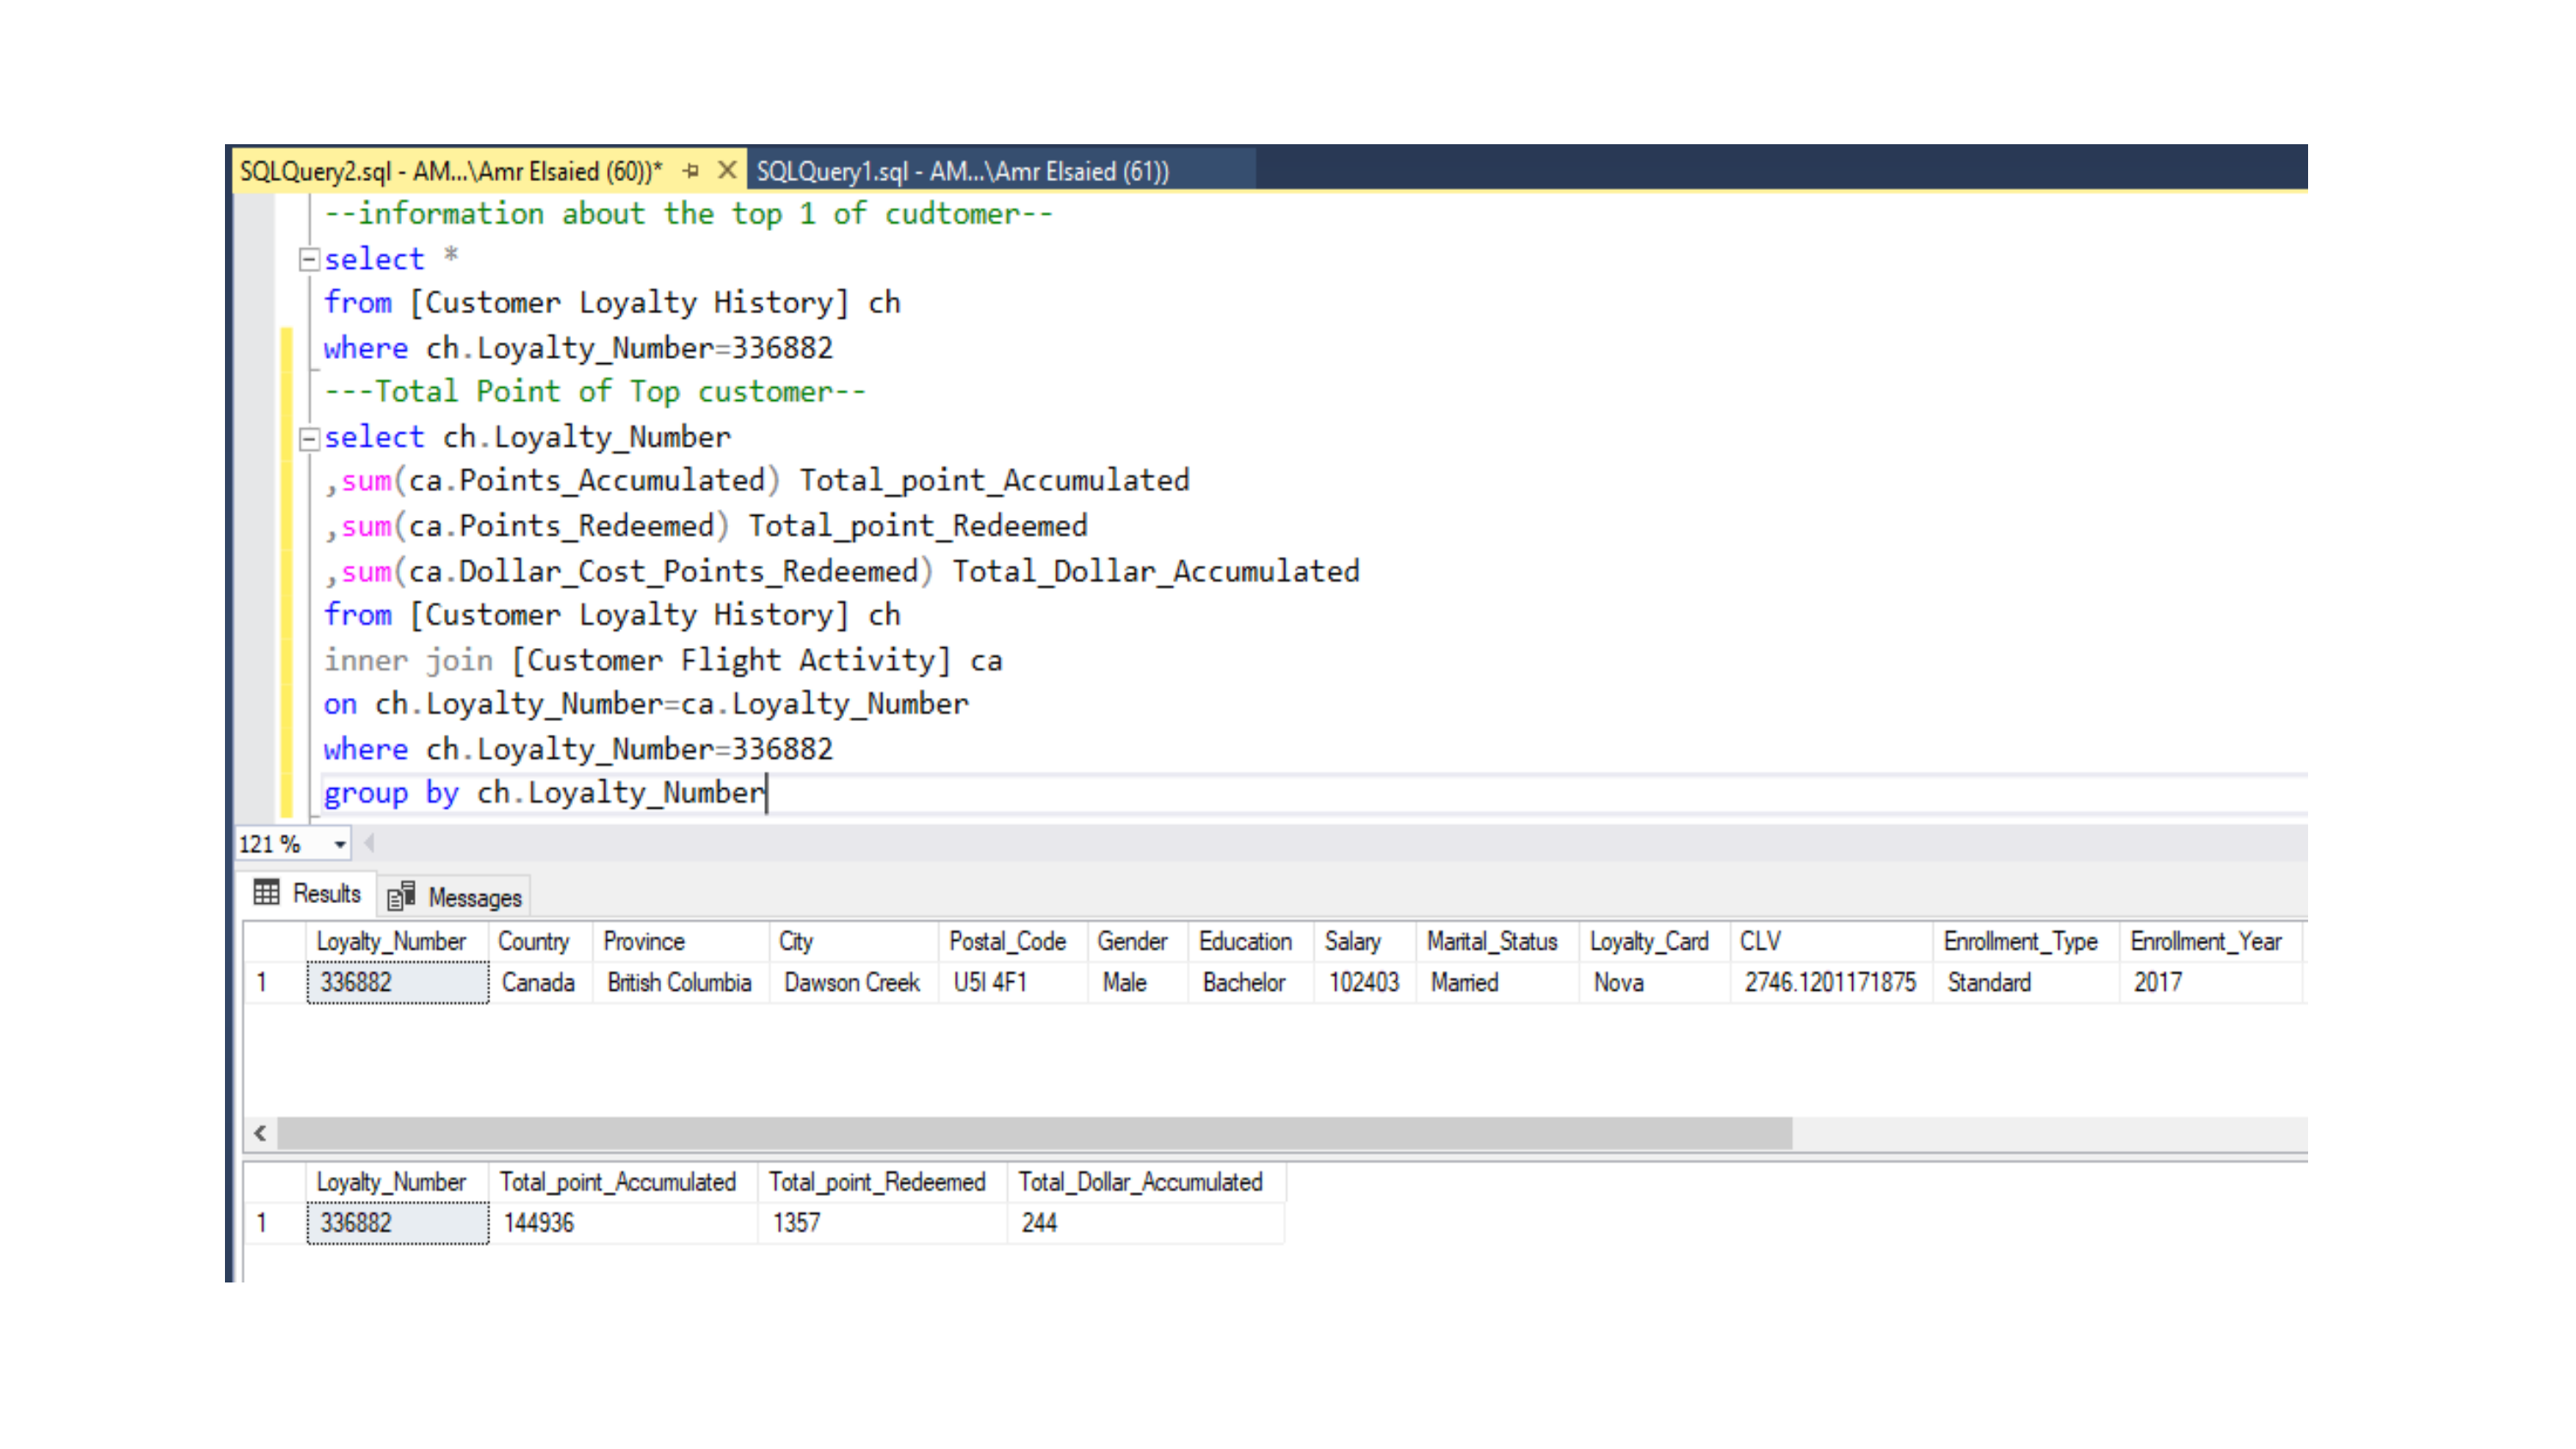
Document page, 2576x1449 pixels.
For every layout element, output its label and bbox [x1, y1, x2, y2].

picture [225, 144, 2308, 1283]
